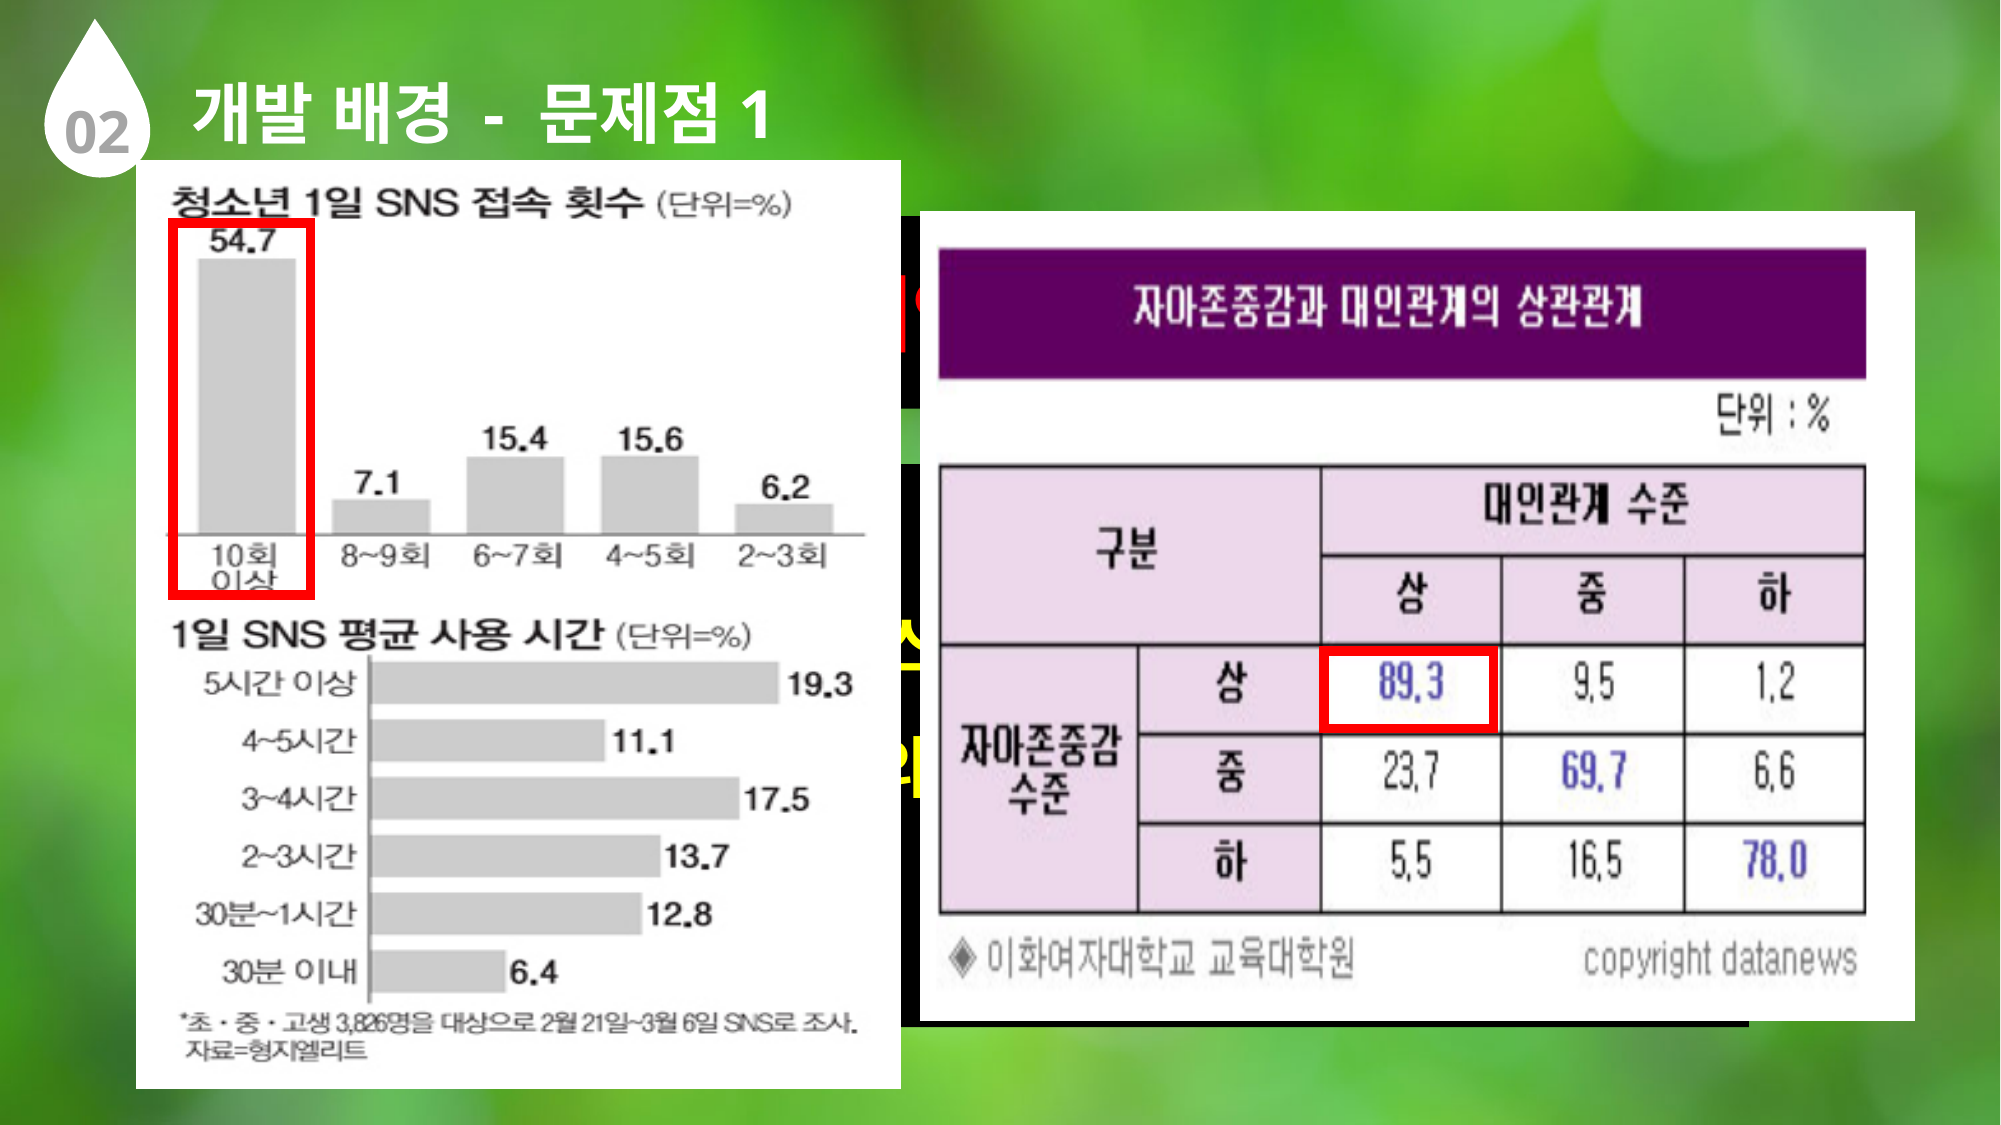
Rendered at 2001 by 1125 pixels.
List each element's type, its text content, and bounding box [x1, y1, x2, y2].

text_box - 문제점1 [1173, 64, 1466, 160]
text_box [920, 211, 1915, 1021]
text_box 카페인 우울증 [901, 215, 920, 410]
picture [0, 0, 2001, 1125]
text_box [34, 43, 1173, 176]
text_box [136, 160, 901, 1089]
text_box 카(카오톡) + 페(이스북) +인(스타그램) 우울증 SNS의 타인의 행복한 일상을 보며 상대적 박탈감, 열등감을 느끼는 현상 [901, 463, 1750, 1028]
